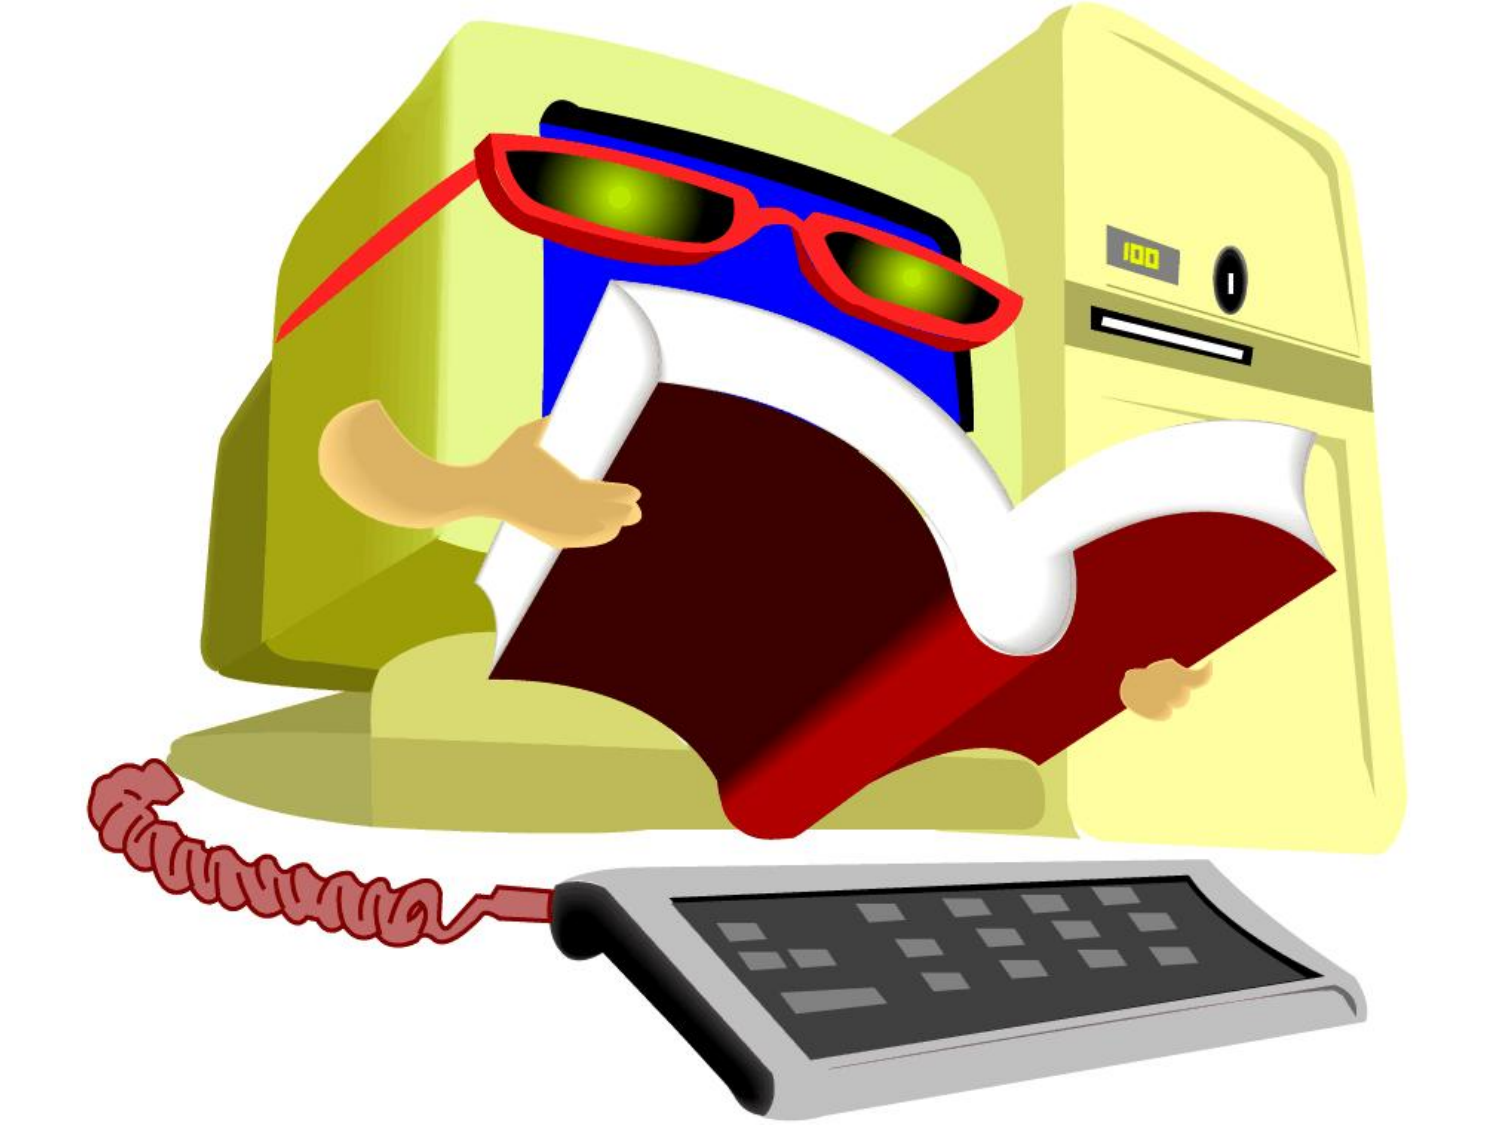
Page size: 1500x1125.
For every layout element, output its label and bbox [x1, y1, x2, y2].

picture [80, 0, 1416, 1125]
